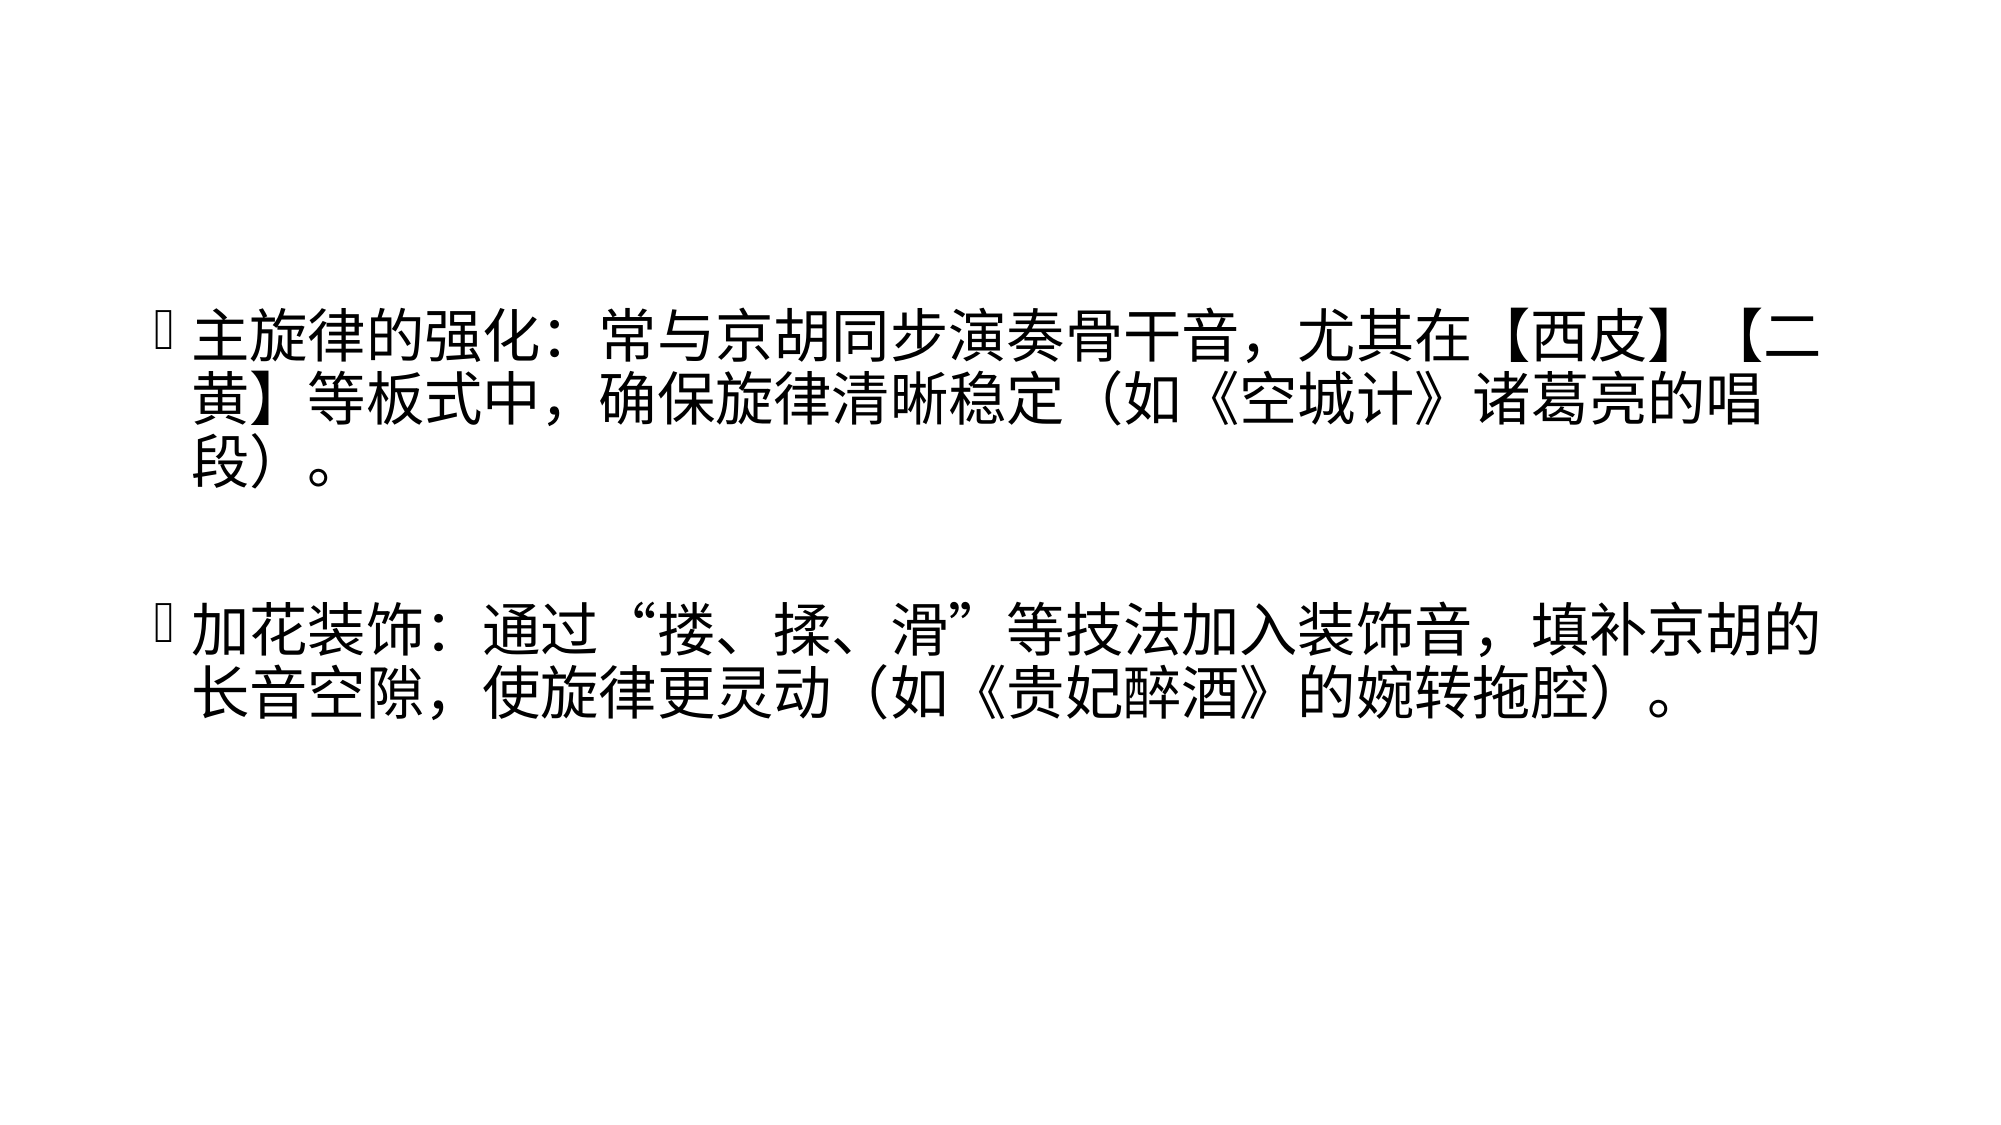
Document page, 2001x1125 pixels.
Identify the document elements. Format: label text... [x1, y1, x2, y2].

list 主旋律的强化：常与京胡同步演奏骨干音，尤其在【西皮】【二黄】等板式中，确保旋律清晰稳定（如《空城计》诸葛亮的唱段）。 加花装饰：通过“搂、揉、滑”等技法加入装饰音，填补京胡的长音空隙，使旋律更灵动（如《贵妃醉酒》的婉转拖腔）。 [138, 299, 1864, 1014]
